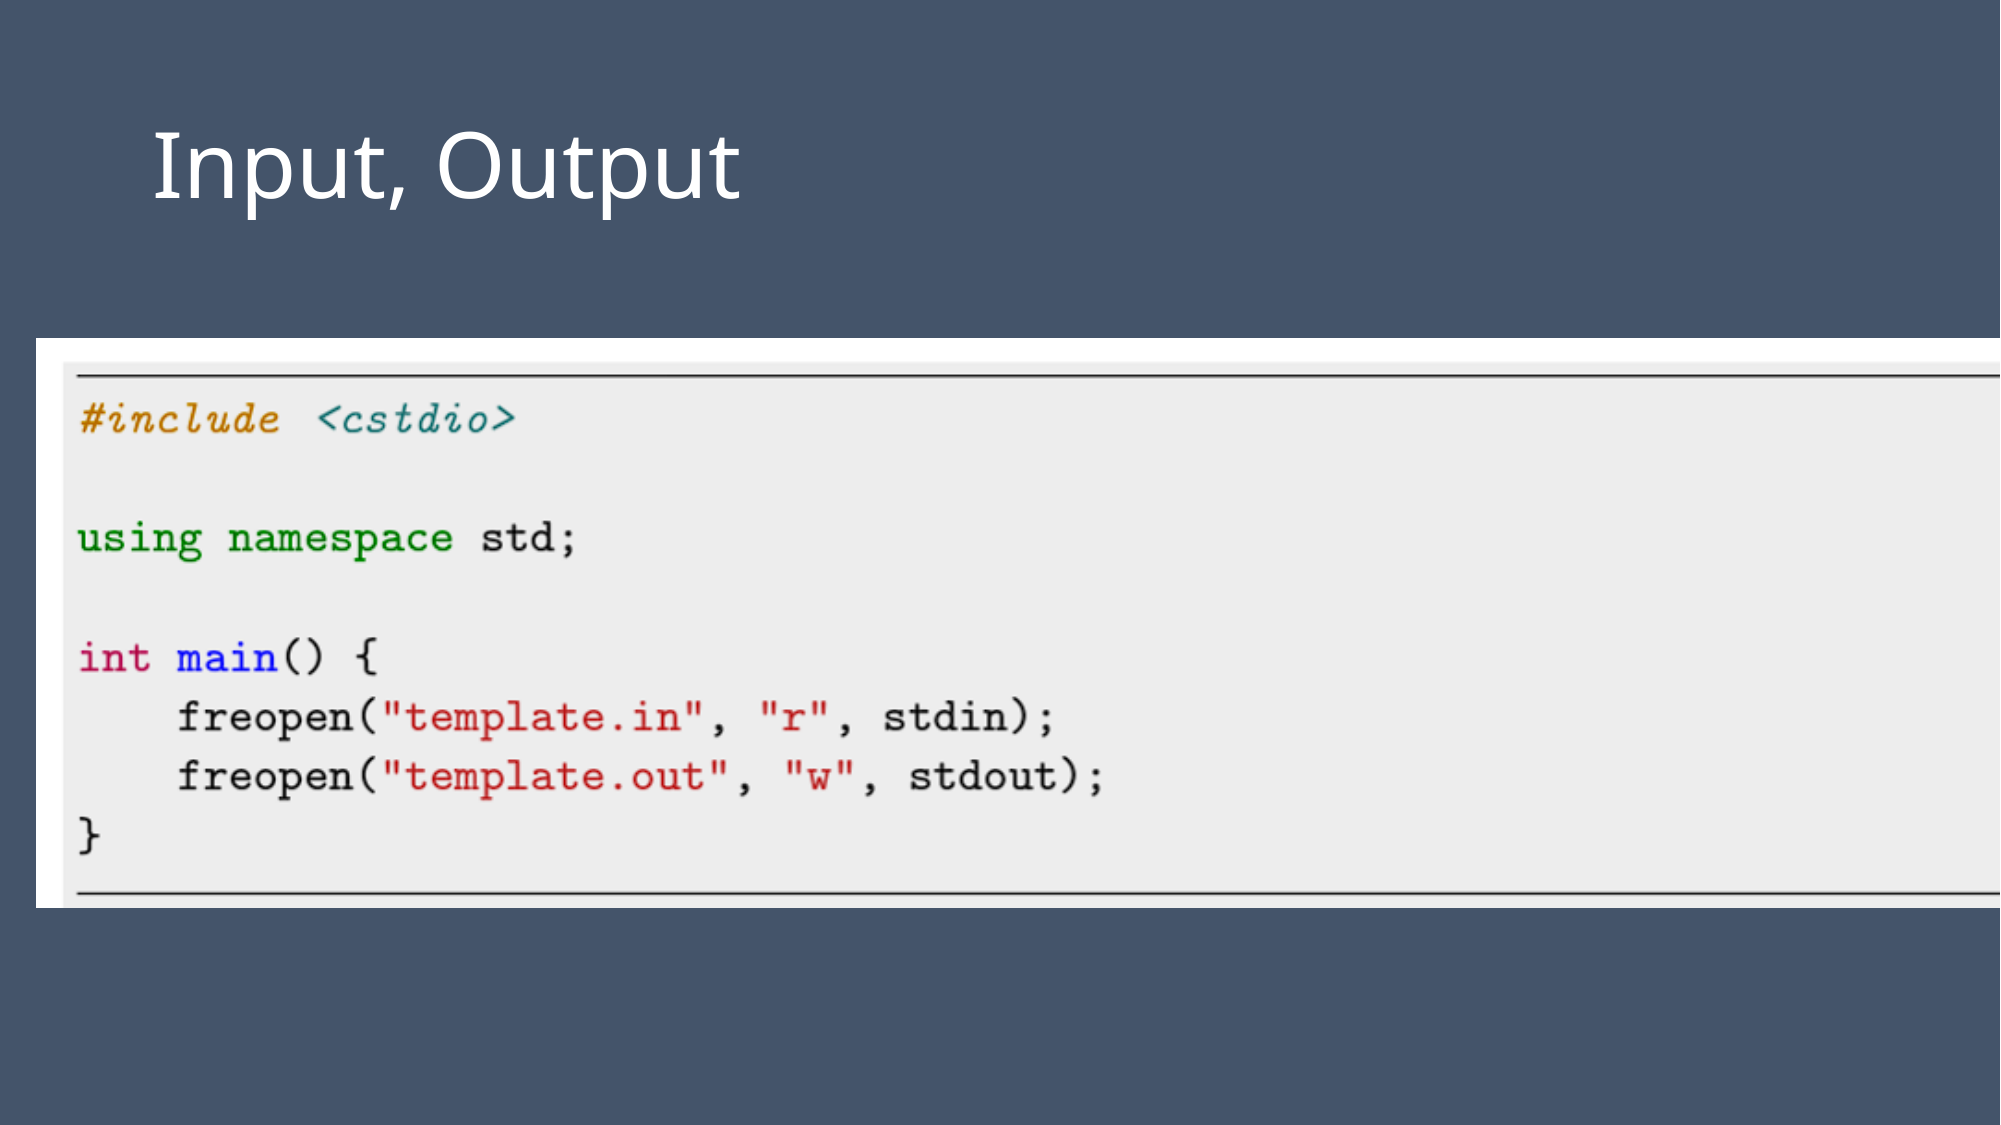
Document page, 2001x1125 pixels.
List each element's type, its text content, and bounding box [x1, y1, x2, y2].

picture [36, 338, 2000, 908]
title Input, Output [137, 59, 1863, 278]
